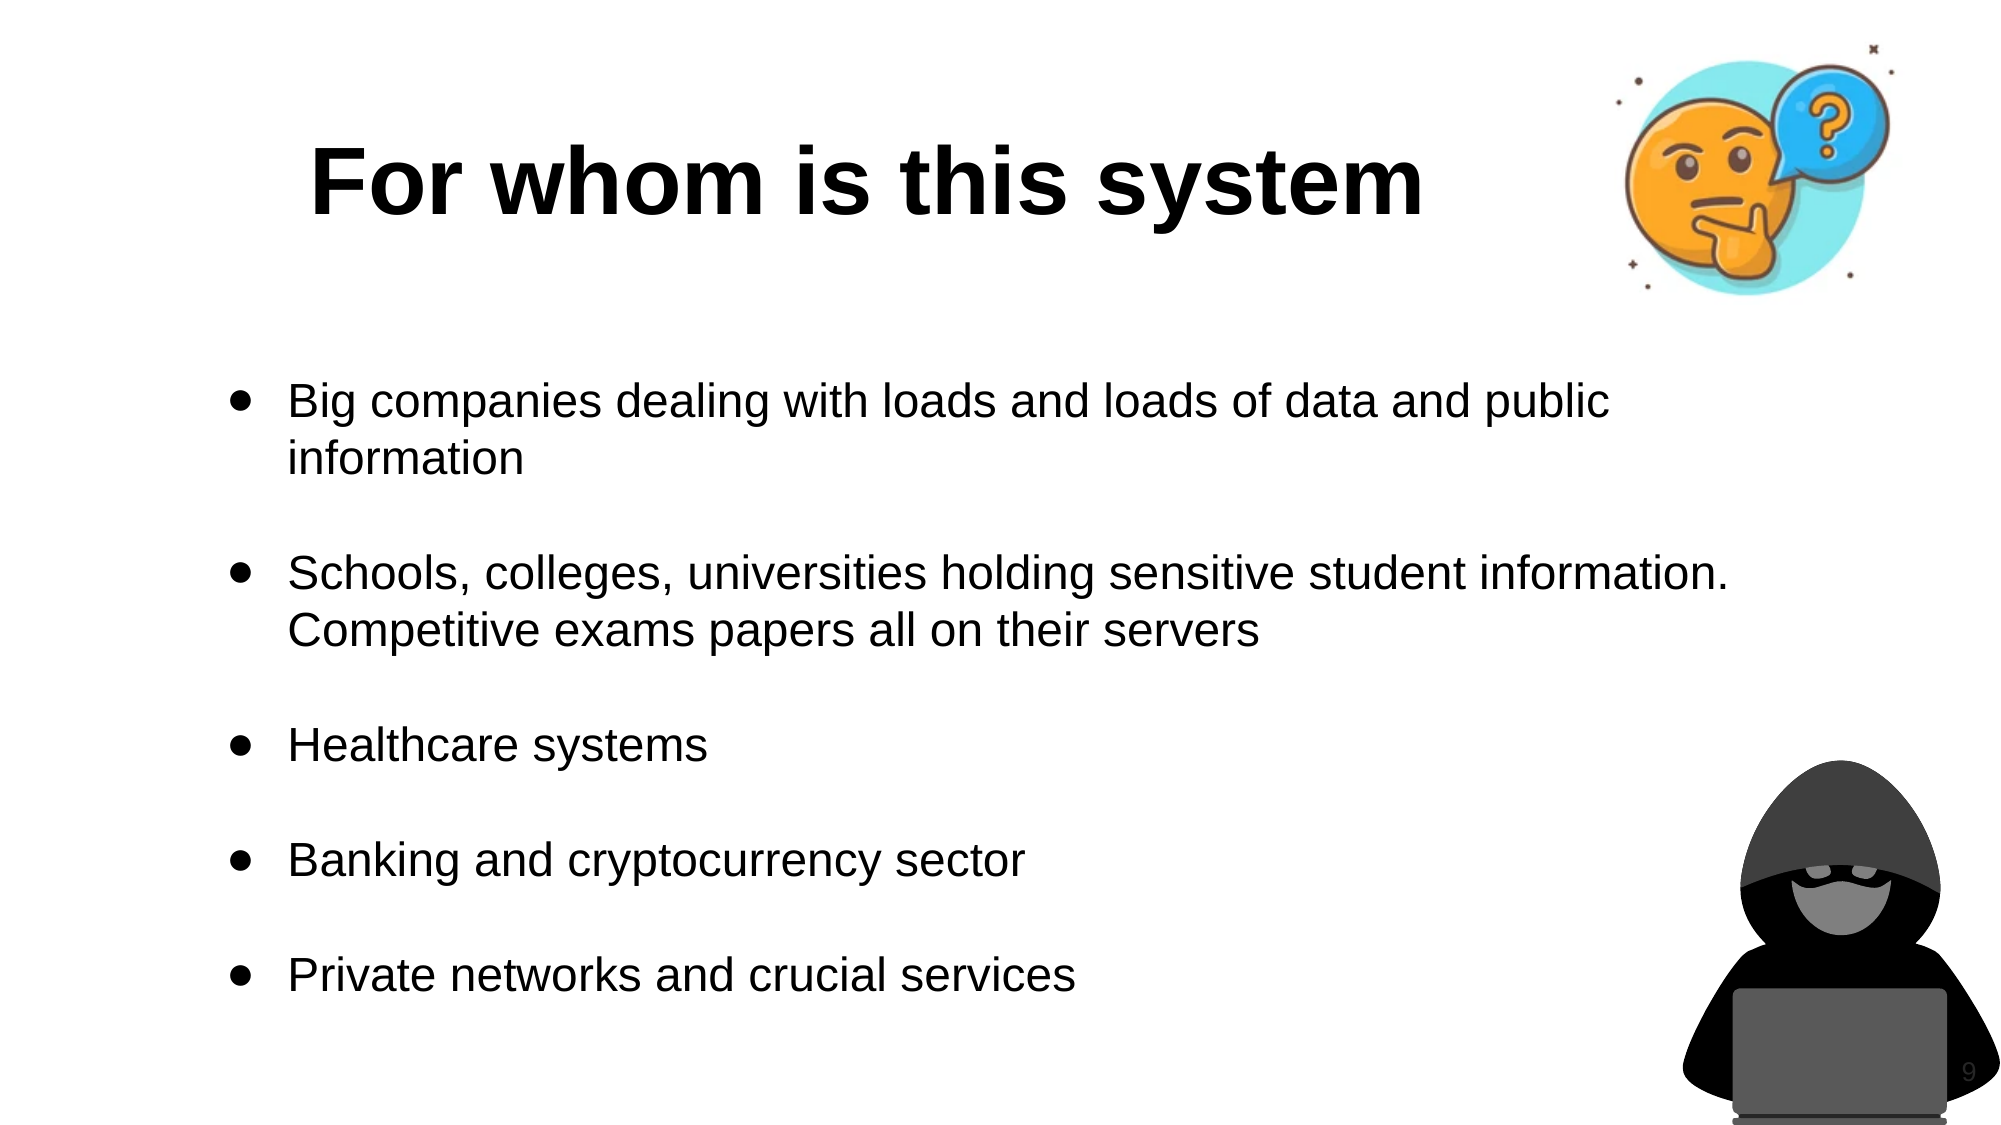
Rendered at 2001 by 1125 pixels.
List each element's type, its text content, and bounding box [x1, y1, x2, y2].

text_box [1682, 760, 2000, 1125]
text_box For whom is this system [53, 103, 1575, 249]
text_box Big companies dealing with loads and loads of data and public information Schools, colleges, universities holding sensitive student information. Competitive exams papers all on their servers Healthcare systems Banking and cryptocurrency sector Private networks and crucial services [197, 354, 1803, 1017]
picture [1580, 0, 1925, 355]
